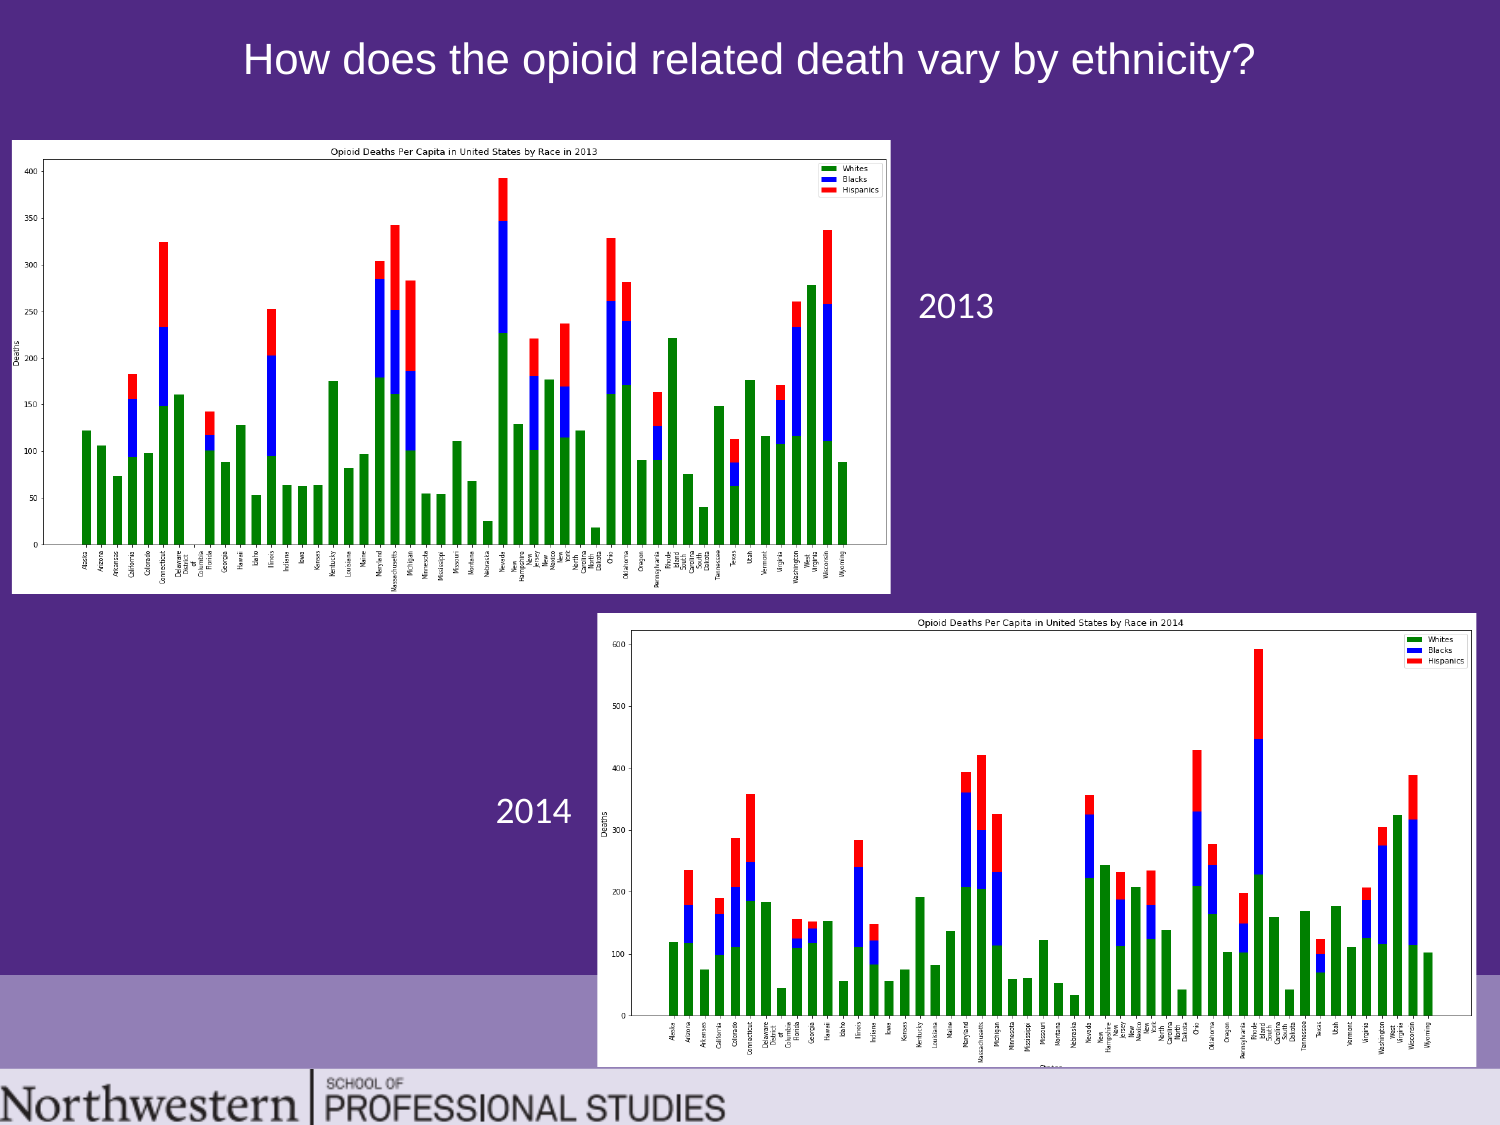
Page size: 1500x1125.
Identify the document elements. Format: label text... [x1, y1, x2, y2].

text_box 2014 [480, 779, 587, 839]
picture [0, 0, 1500, 1125]
text_box 2013 [903, 273, 1010, 334]
text_box How does the opioid related death vary by ethnicity? [51, 15, 1449, 118]
